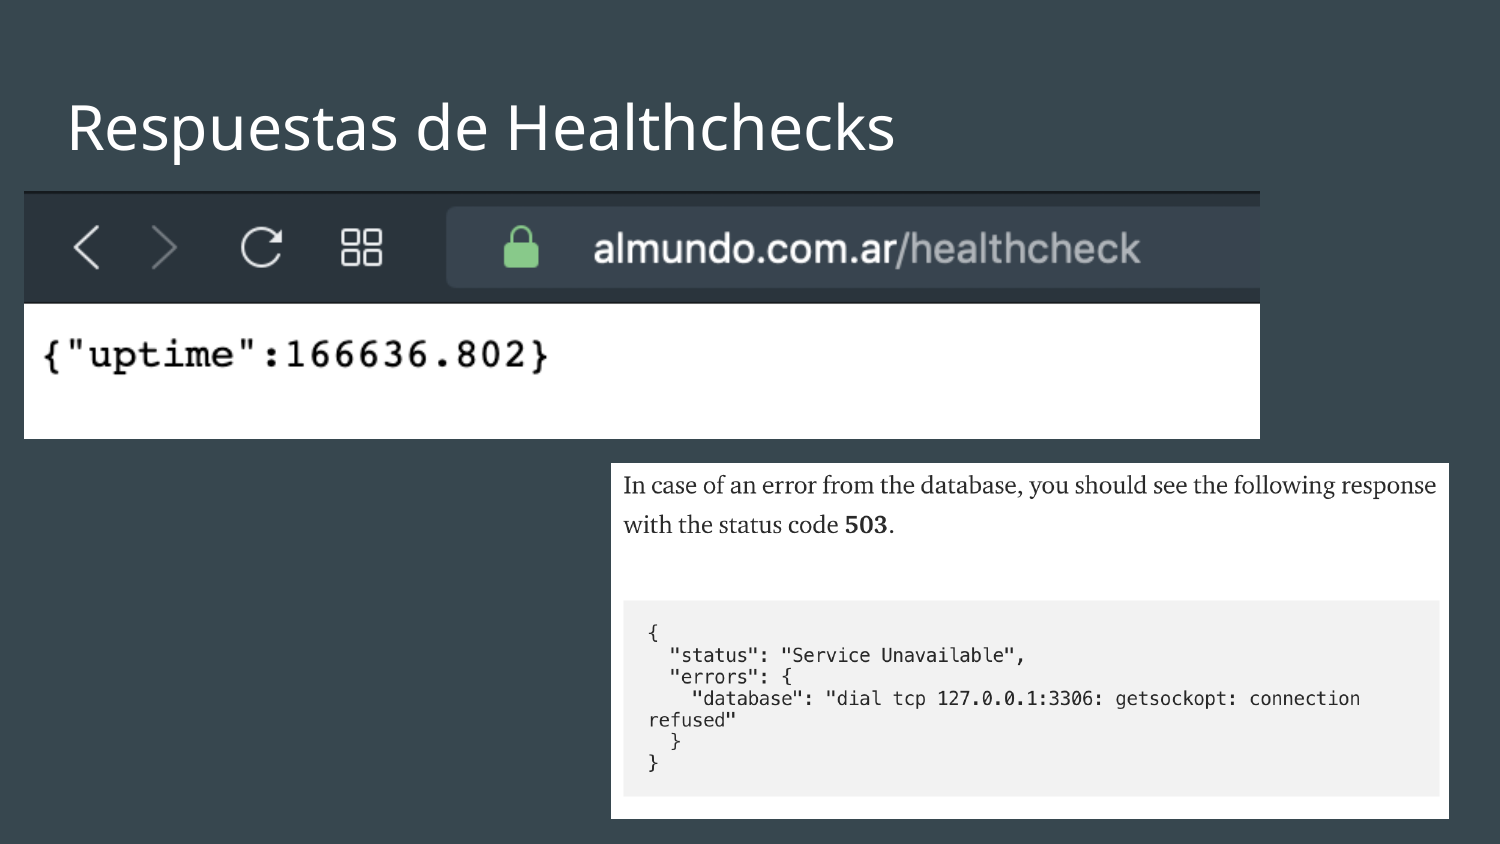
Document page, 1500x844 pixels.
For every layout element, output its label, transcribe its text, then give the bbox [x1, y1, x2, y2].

picture [611, 463, 1450, 819]
title Respuestas de Healthchecks [51, 72, 1449, 167]
picture [24, 191, 1260, 439]
